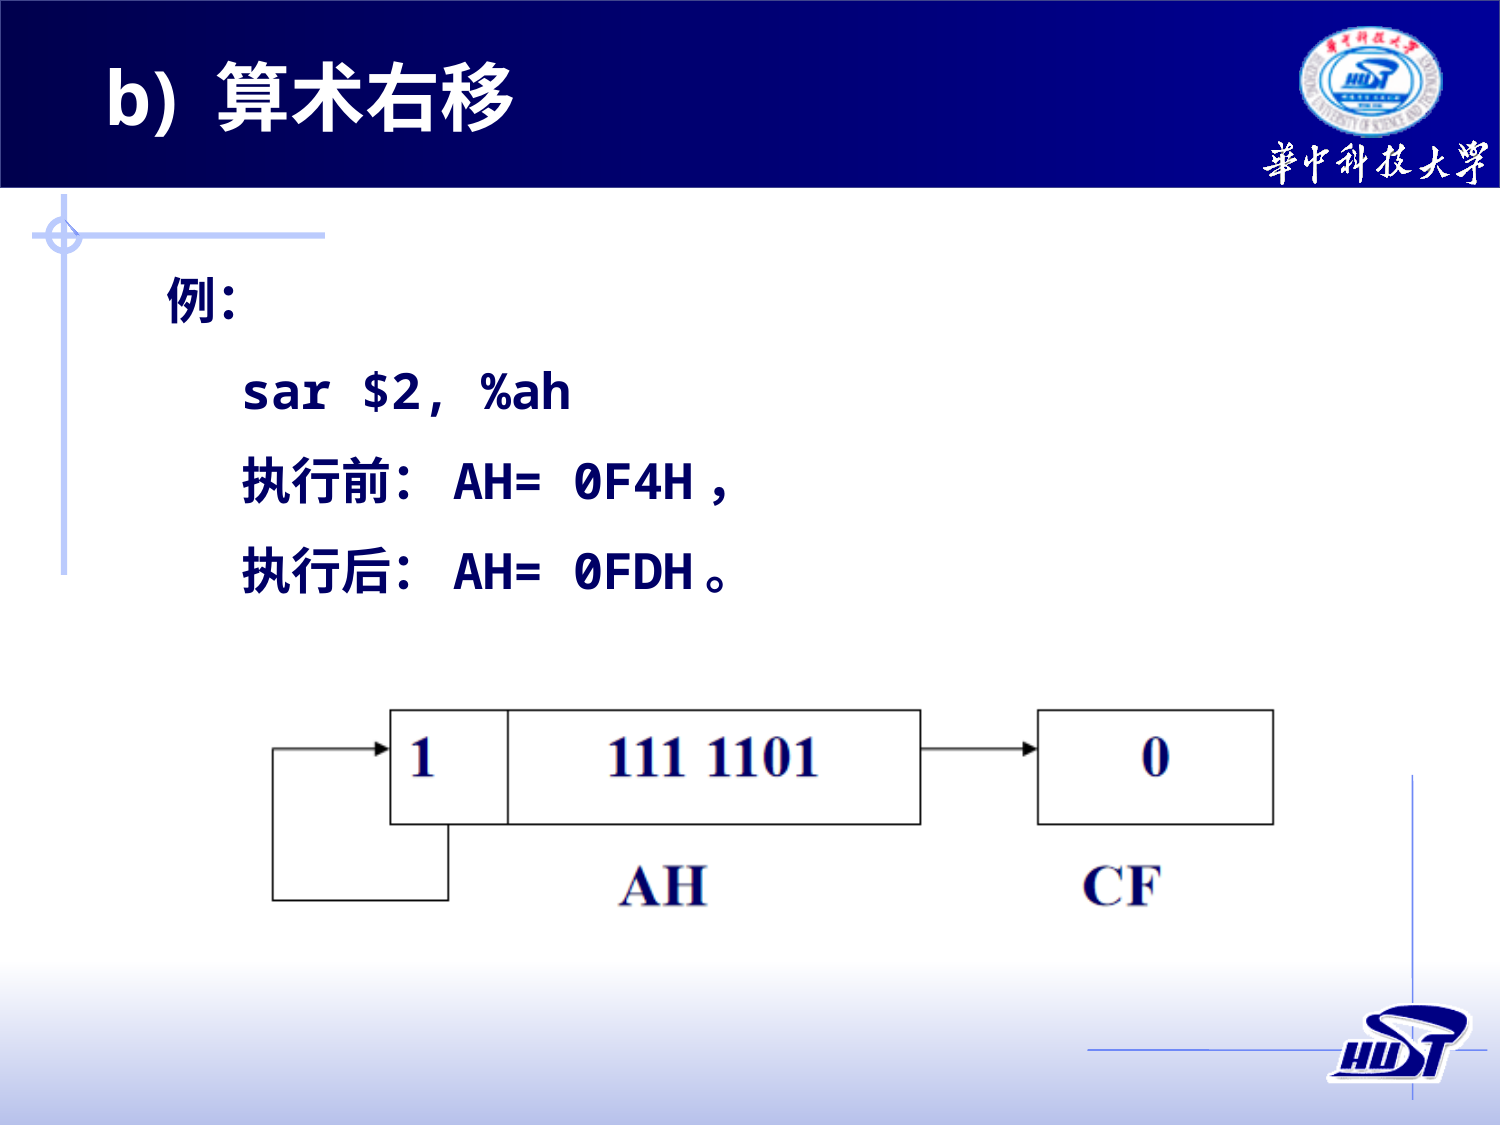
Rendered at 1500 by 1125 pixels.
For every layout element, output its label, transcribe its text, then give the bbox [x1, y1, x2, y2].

picture [218, 668, 1308, 939]
text_box 例： sar $2, %ah 执行前：AH= 0F4H， 执行后：AH= 0FDH。 [90, 231, 1372, 611]
text_box b) 算术右移 [89, 42, 1308, 148]
picture [1299, 26, 1443, 138]
picture [1262, 140, 1488, 185]
